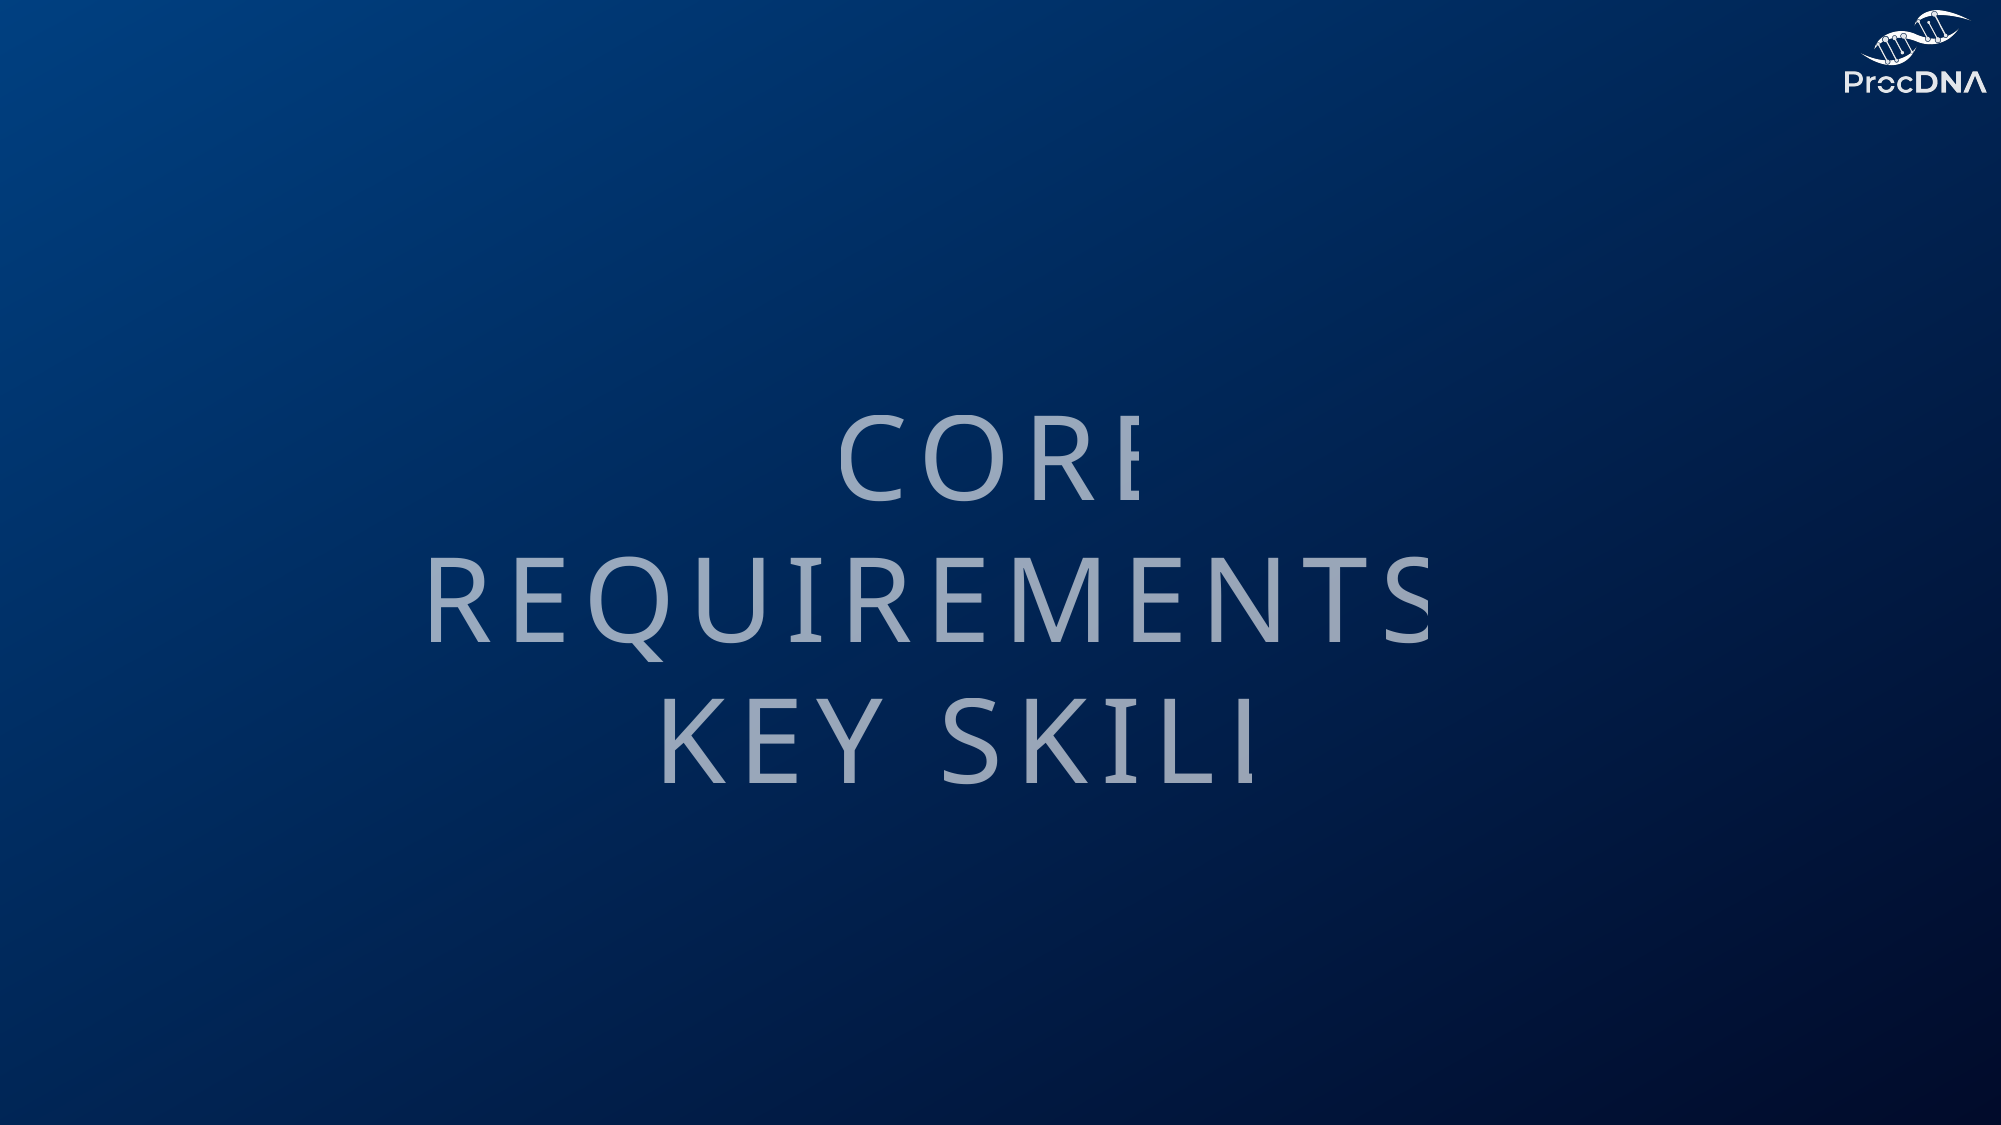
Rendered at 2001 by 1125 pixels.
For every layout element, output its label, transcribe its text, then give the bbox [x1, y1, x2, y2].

text_box CORE REQUIREMENTS & KEY SKILLS [325, 382, 1697, 808]
text_box [0, 0, 2000, 1125]
picture [1844, 10, 1987, 93]
